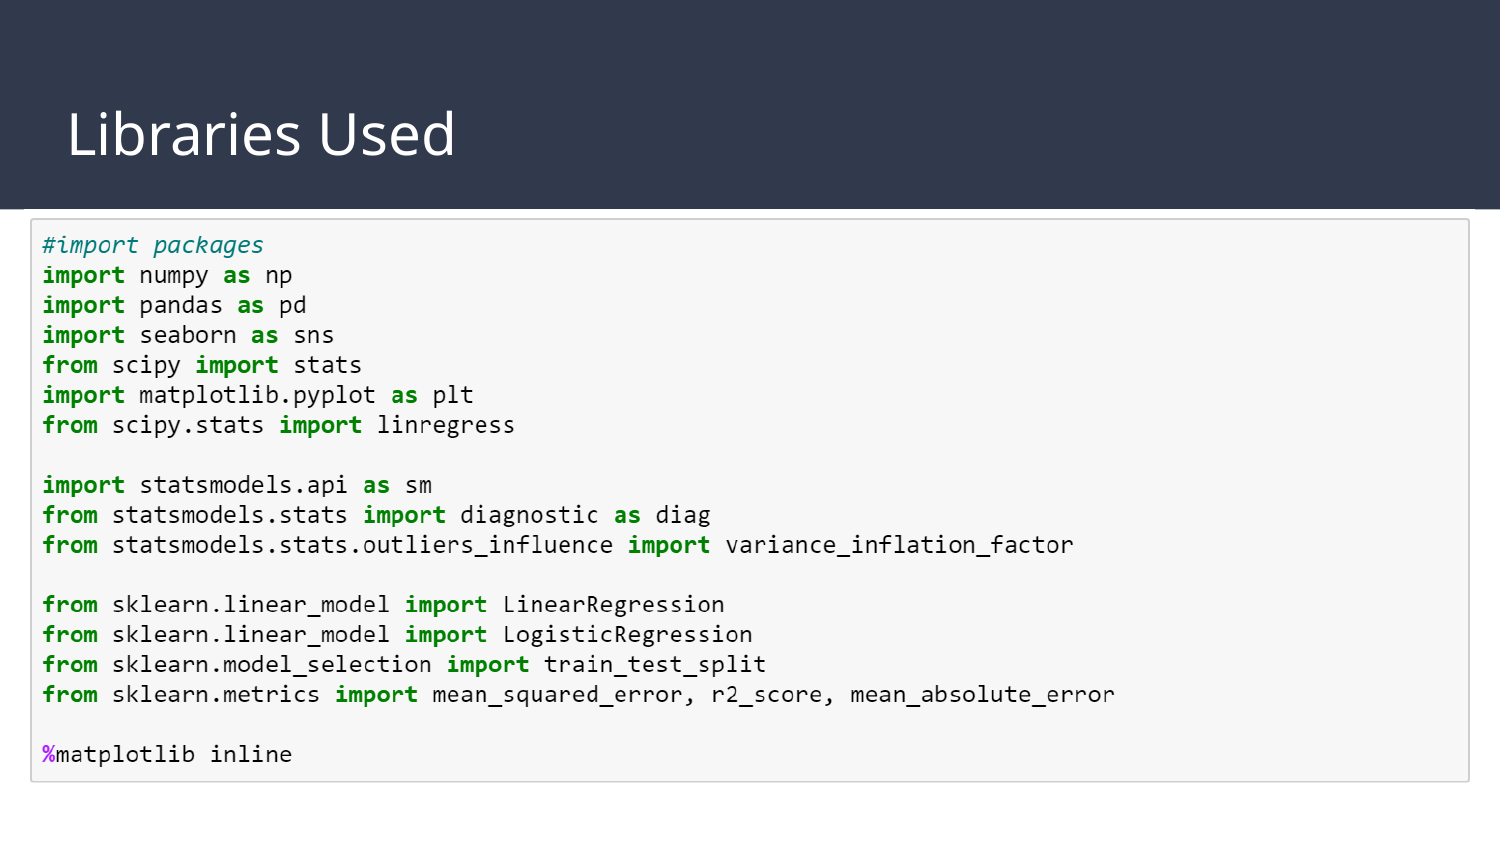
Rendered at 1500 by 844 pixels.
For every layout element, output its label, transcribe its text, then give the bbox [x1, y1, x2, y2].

title Libraries Used [51, 82, 1449, 185]
picture [24, 209, 1476, 784]
